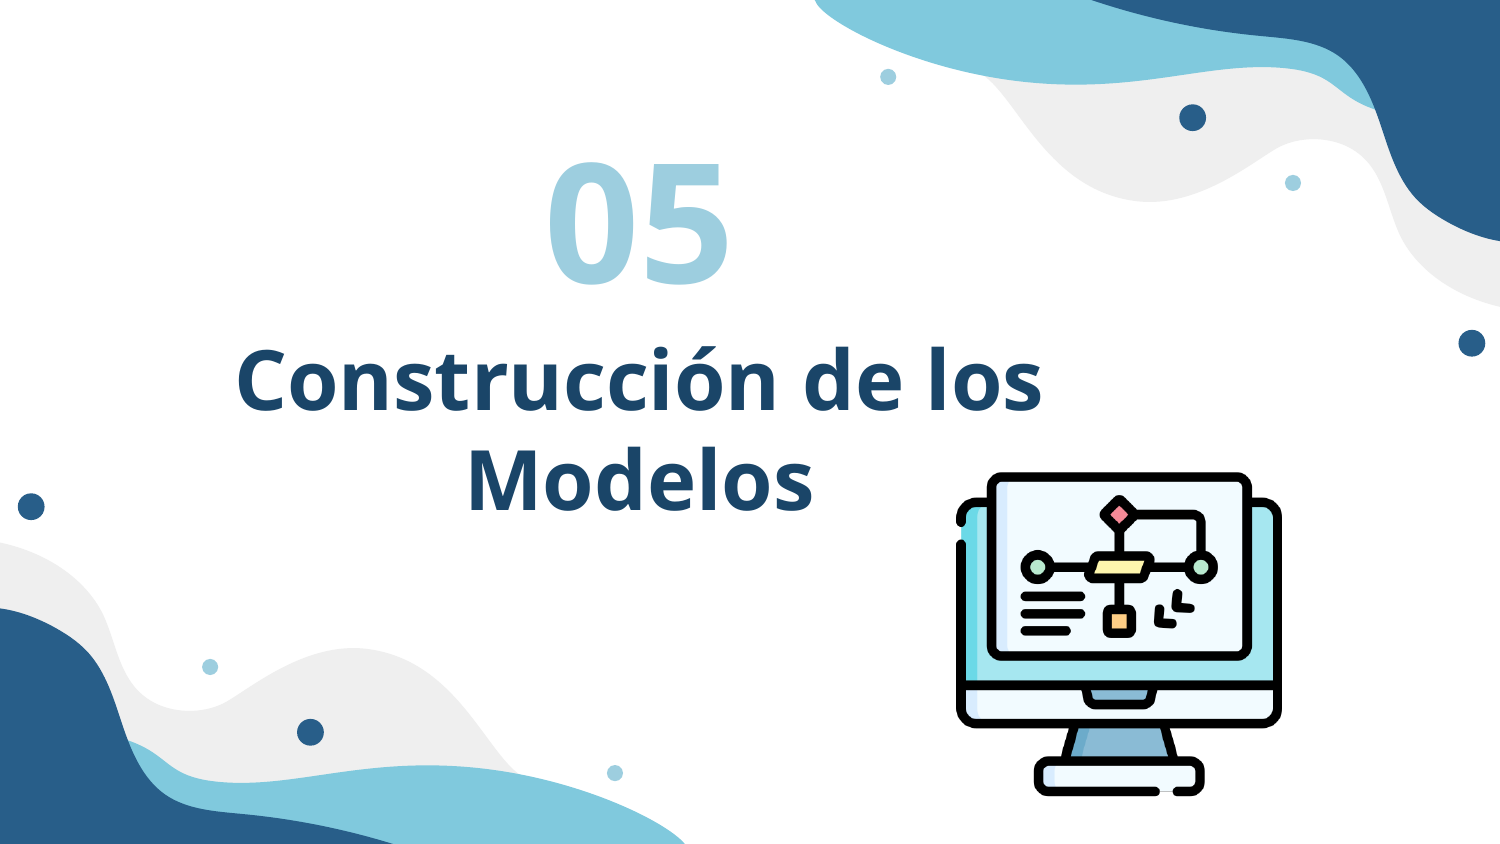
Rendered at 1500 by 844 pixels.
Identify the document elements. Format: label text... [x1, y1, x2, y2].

title 05 [494, 101, 786, 332]
title Construcción de los Modelos [137, 312, 1143, 543]
picture [956, 471, 1282, 797]
